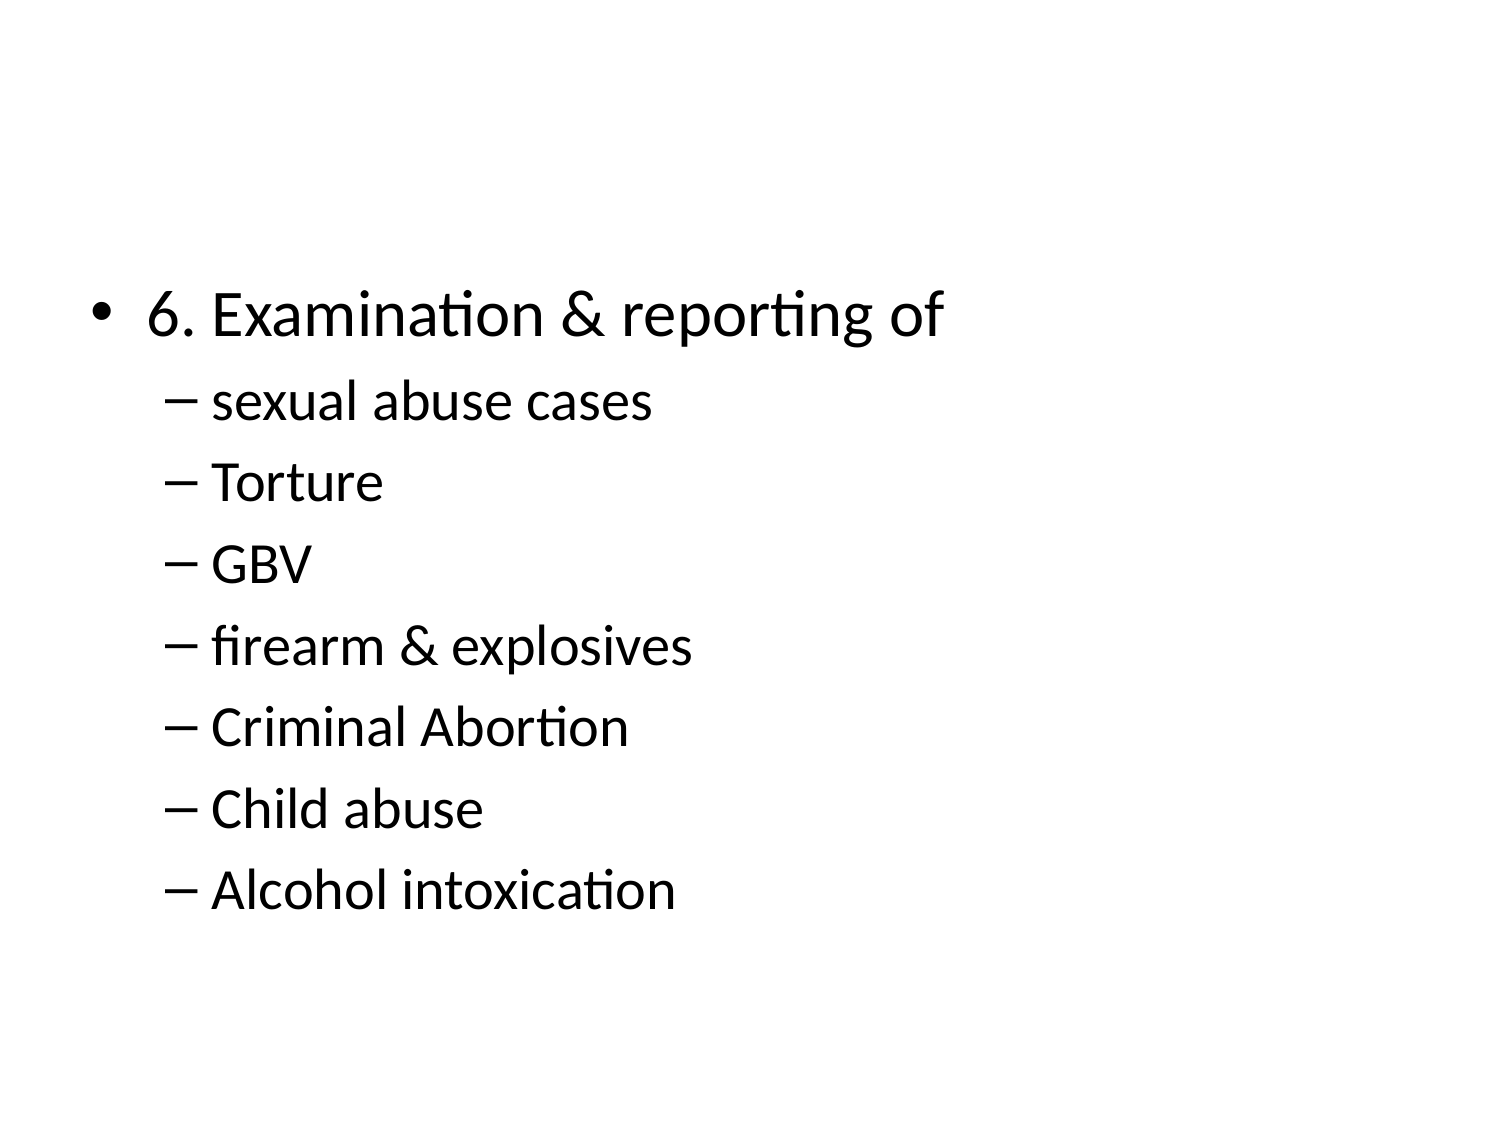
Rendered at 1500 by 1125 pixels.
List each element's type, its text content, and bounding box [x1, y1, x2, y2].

list 6. Examination & reporting of sexual abuse cases Torture GBV firearm & explosives Criminal Abortion Child abuse Alcohol intoxication [75, 262, 1425, 1005]
